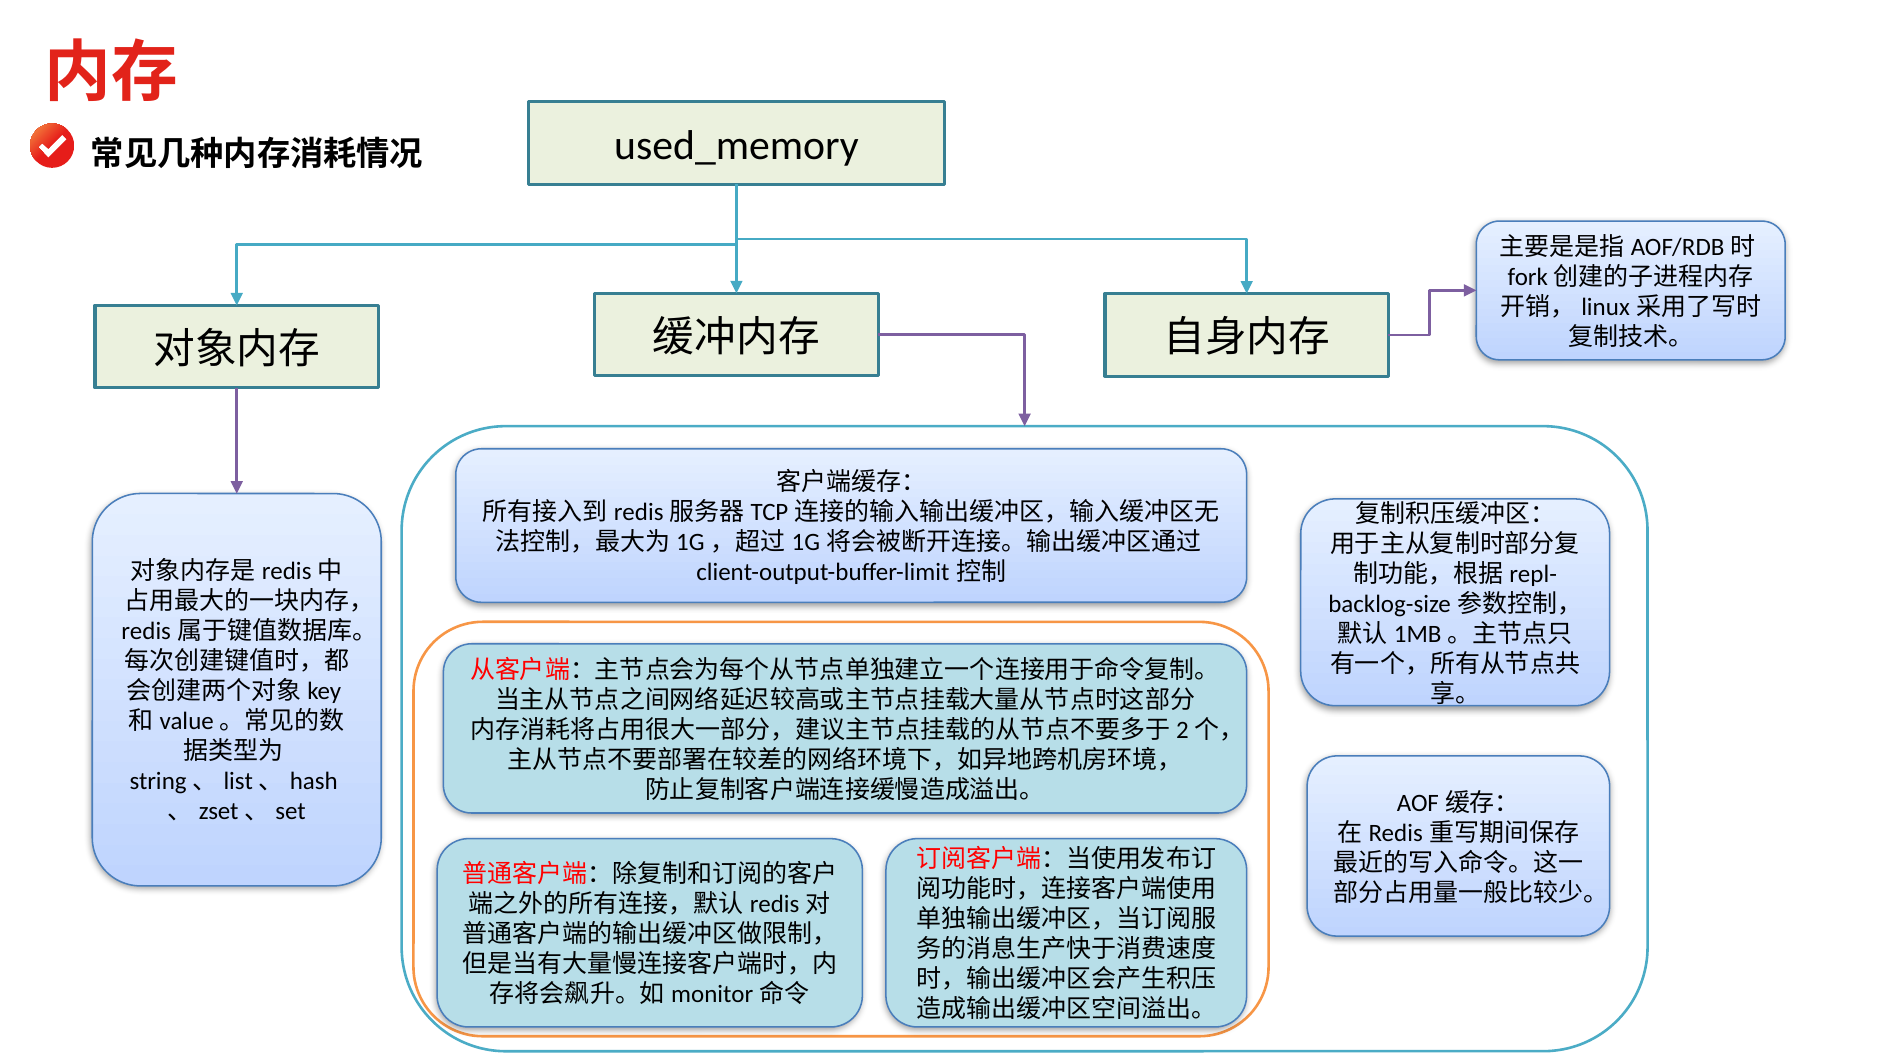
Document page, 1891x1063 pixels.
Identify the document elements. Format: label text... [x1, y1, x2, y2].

list 性能测试 [679, 240, 738, 249]
text_box [411, 619, 1271, 1039]
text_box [1388, 290, 1477, 336]
text_box 订阅客户端：当使用发布订阅功能时，连接客户端使用单独输出缓冲区，当订阅服务的消息生产快于消费速度时，输出缓冲区会产生积压造成输出缓冲区空间溢出。 [885, 837, 1248, 1028]
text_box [425, 0, 548, 495]
list 内存 [30, 21, 420, 128]
text_box 对象内存是redis中占用最大的一块内存，redis属于键值数据库。每次创建键值时，都会创建两个对象key和value。常见的数据类型为string、list、hash、zset、set [91, 492, 383, 887]
text_box 复制积压缓冲区： 用于主从复制时部分复制功能，根据repl-backlog-size参数控制，默认1MB。主节点只有一个，所有从节点共享。 [1299, 498, 1611, 707]
text_box 客户端缓存： 所有接入到redis服务器TCP连接的输入输出缓冲区，输入缓冲区无法控制，最大为1G，超过1G将会被断开连接。输出缓冲区通过client-output-buffer-limit控制 [455, 447, 1248, 604]
text_box AOF缓存： 在Redis重写期间保存最近的写入命令。这一部分占用量一般比较少。 [1306, 755, 1611, 937]
text_box 从客户端：主节点会为每个从节点单独建立一个连接用于命令复制。 当主从节点之间网络延迟较高或主节点挂载大量从节点时这部分 内存消耗将占用很大一部分，建议主节点挂载的从节点不要多于2个，主从节点不要部署在较差的网络环境下，如异地跨机房环境， 防止复制客户端连接缓慢造成溢出。 [442, 642, 1248, 814]
text_box [399, 424, 1650, 1054]
text_box 对象内存 [93, 303, 381, 390]
text_box [30, 123, 60, 168]
text_box 常见几种内存消耗情况 [60, 117, 420, 187]
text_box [183, 440, 290, 444]
text_box 缓冲内存 [593, 291, 880, 378]
text_box 主要是是指AOF/RDB时fork创建的子进程内存开销，linux采用了写时复制技术。 [1475, 220, 1786, 361]
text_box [877, 334, 1025, 427]
text_box 自身内存 [1103, 291, 1391, 378]
text_box 普通客户端：除复制和订阅的客户端之外的所有连接，默认redis对普通客户端的输出缓冲区做限制，但是当有大量慢连接客户端时，内存将会飙升。如monitor命令 [436, 837, 864, 1028]
text_box used_memory [551, 100, 931, 186]
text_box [936, 0, 1047, 495]
